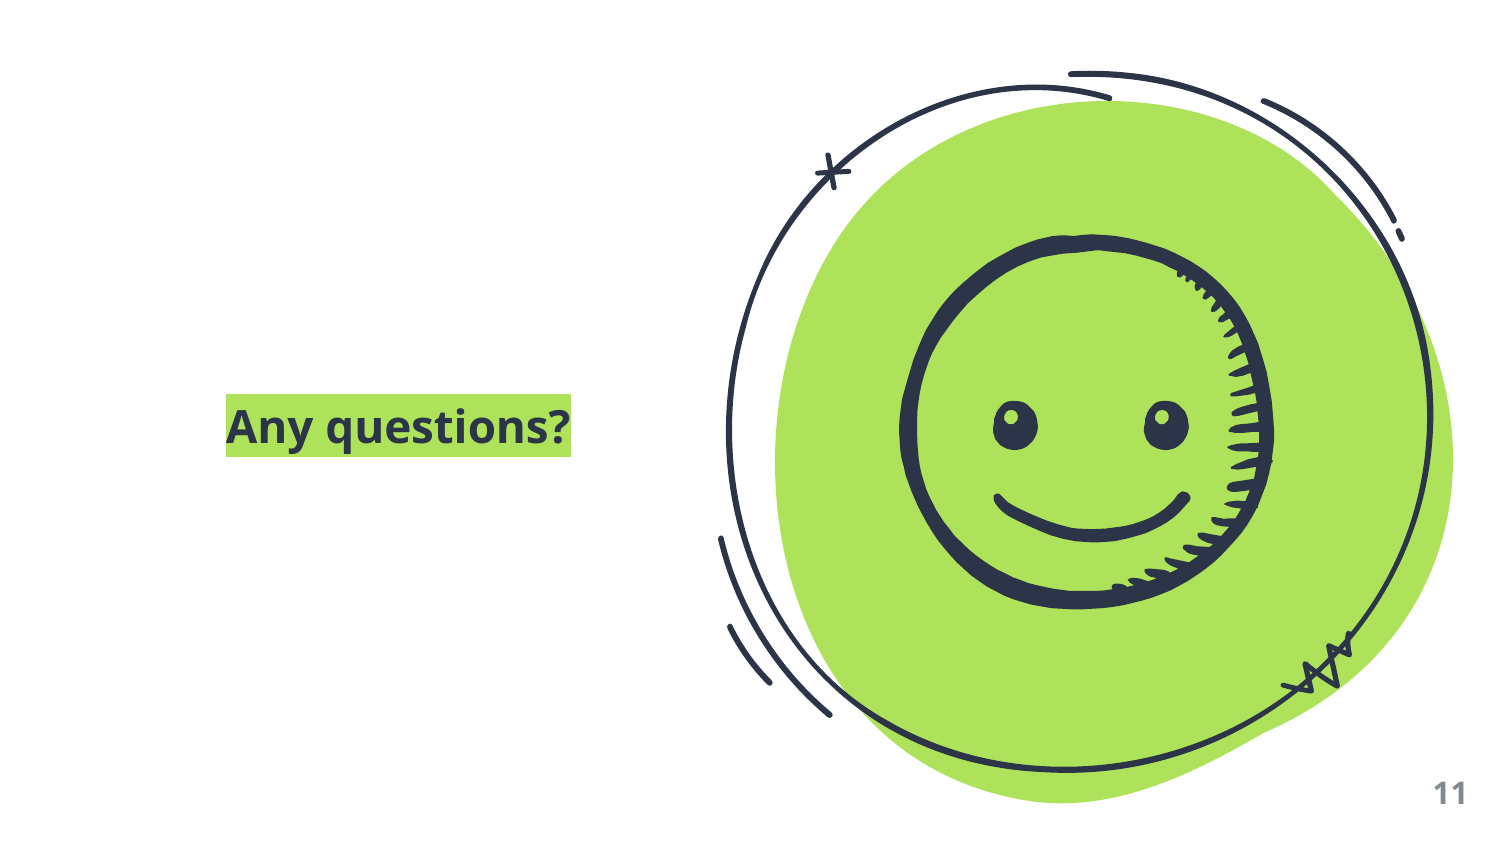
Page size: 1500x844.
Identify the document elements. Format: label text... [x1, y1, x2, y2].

slide_number 11 [1378, 769, 1469, 820]
text_box [899, 234, 1275, 610]
list Any questions? [225, 397, 744, 687]
